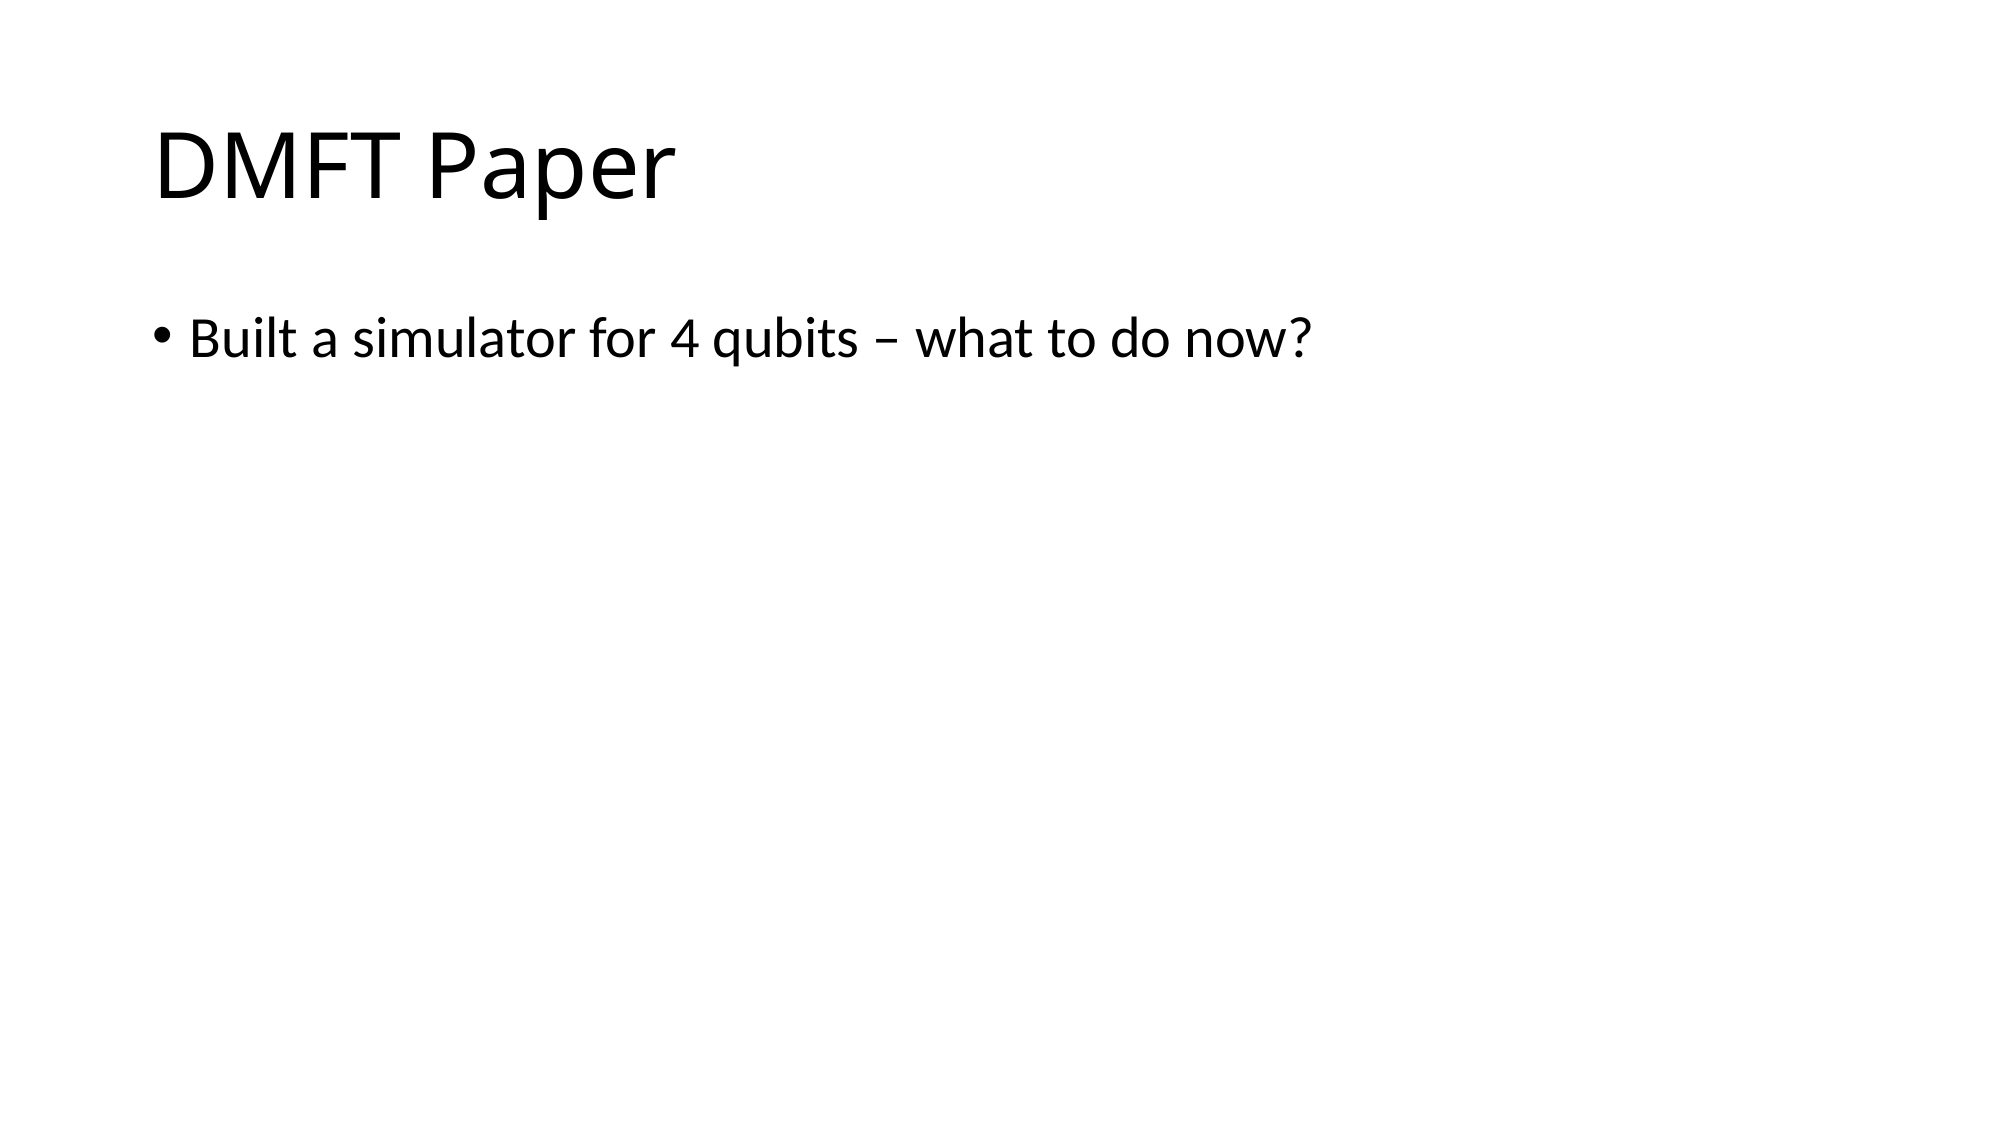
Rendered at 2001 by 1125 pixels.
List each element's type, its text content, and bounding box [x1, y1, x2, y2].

title DMFT Paper [137, 59, 1863, 278]
list Built a simulator for 4 qubits – what to do now? [137, 299, 1863, 1014]
